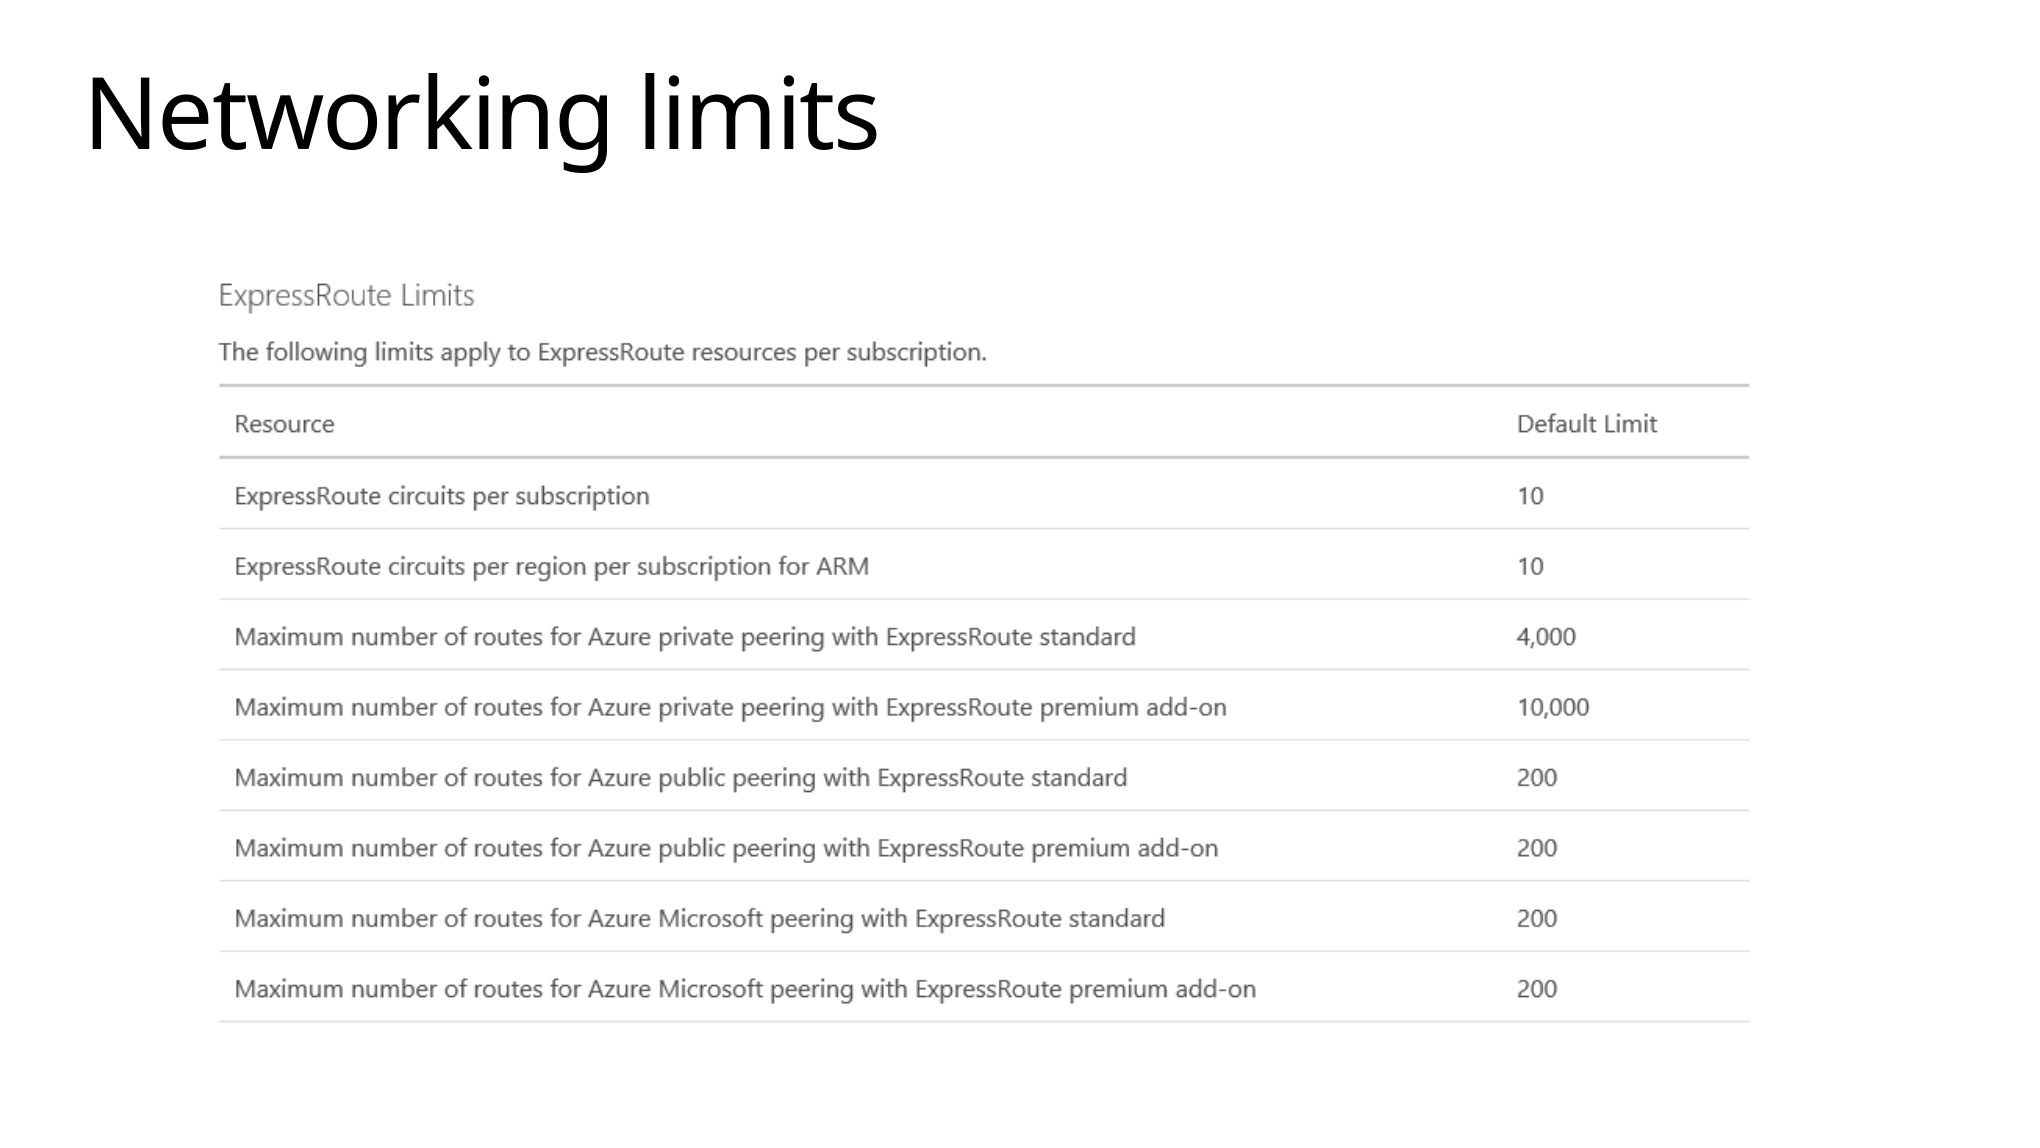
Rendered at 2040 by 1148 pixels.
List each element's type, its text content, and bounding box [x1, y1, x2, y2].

picture [207, 273, 1771, 1032]
title Networking limits [60, 48, 1980, 199]
